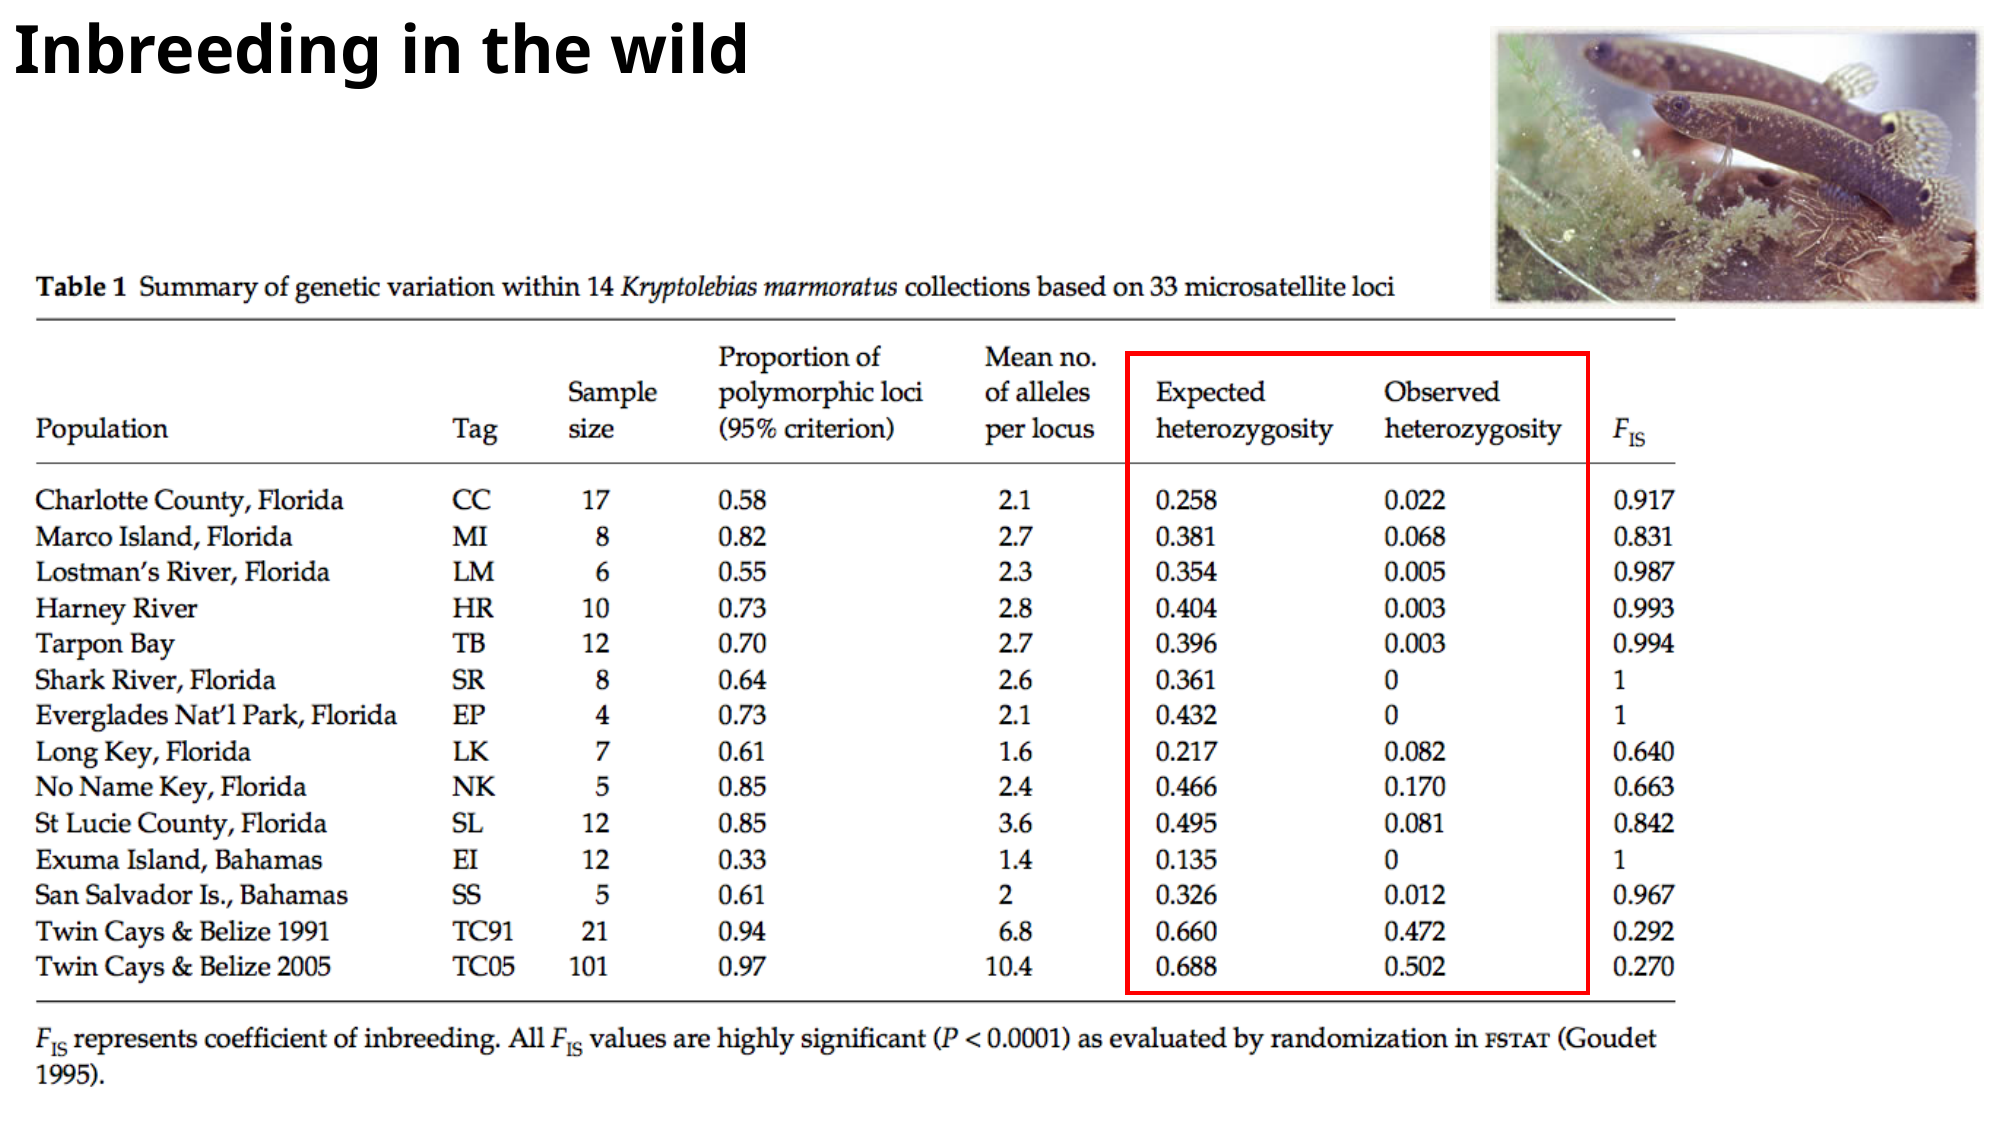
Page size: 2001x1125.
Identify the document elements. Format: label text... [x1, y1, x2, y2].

picture [0, 26, 1984, 1125]
text_box Inbreeding in the wild [0, 0, 2000, 95]
